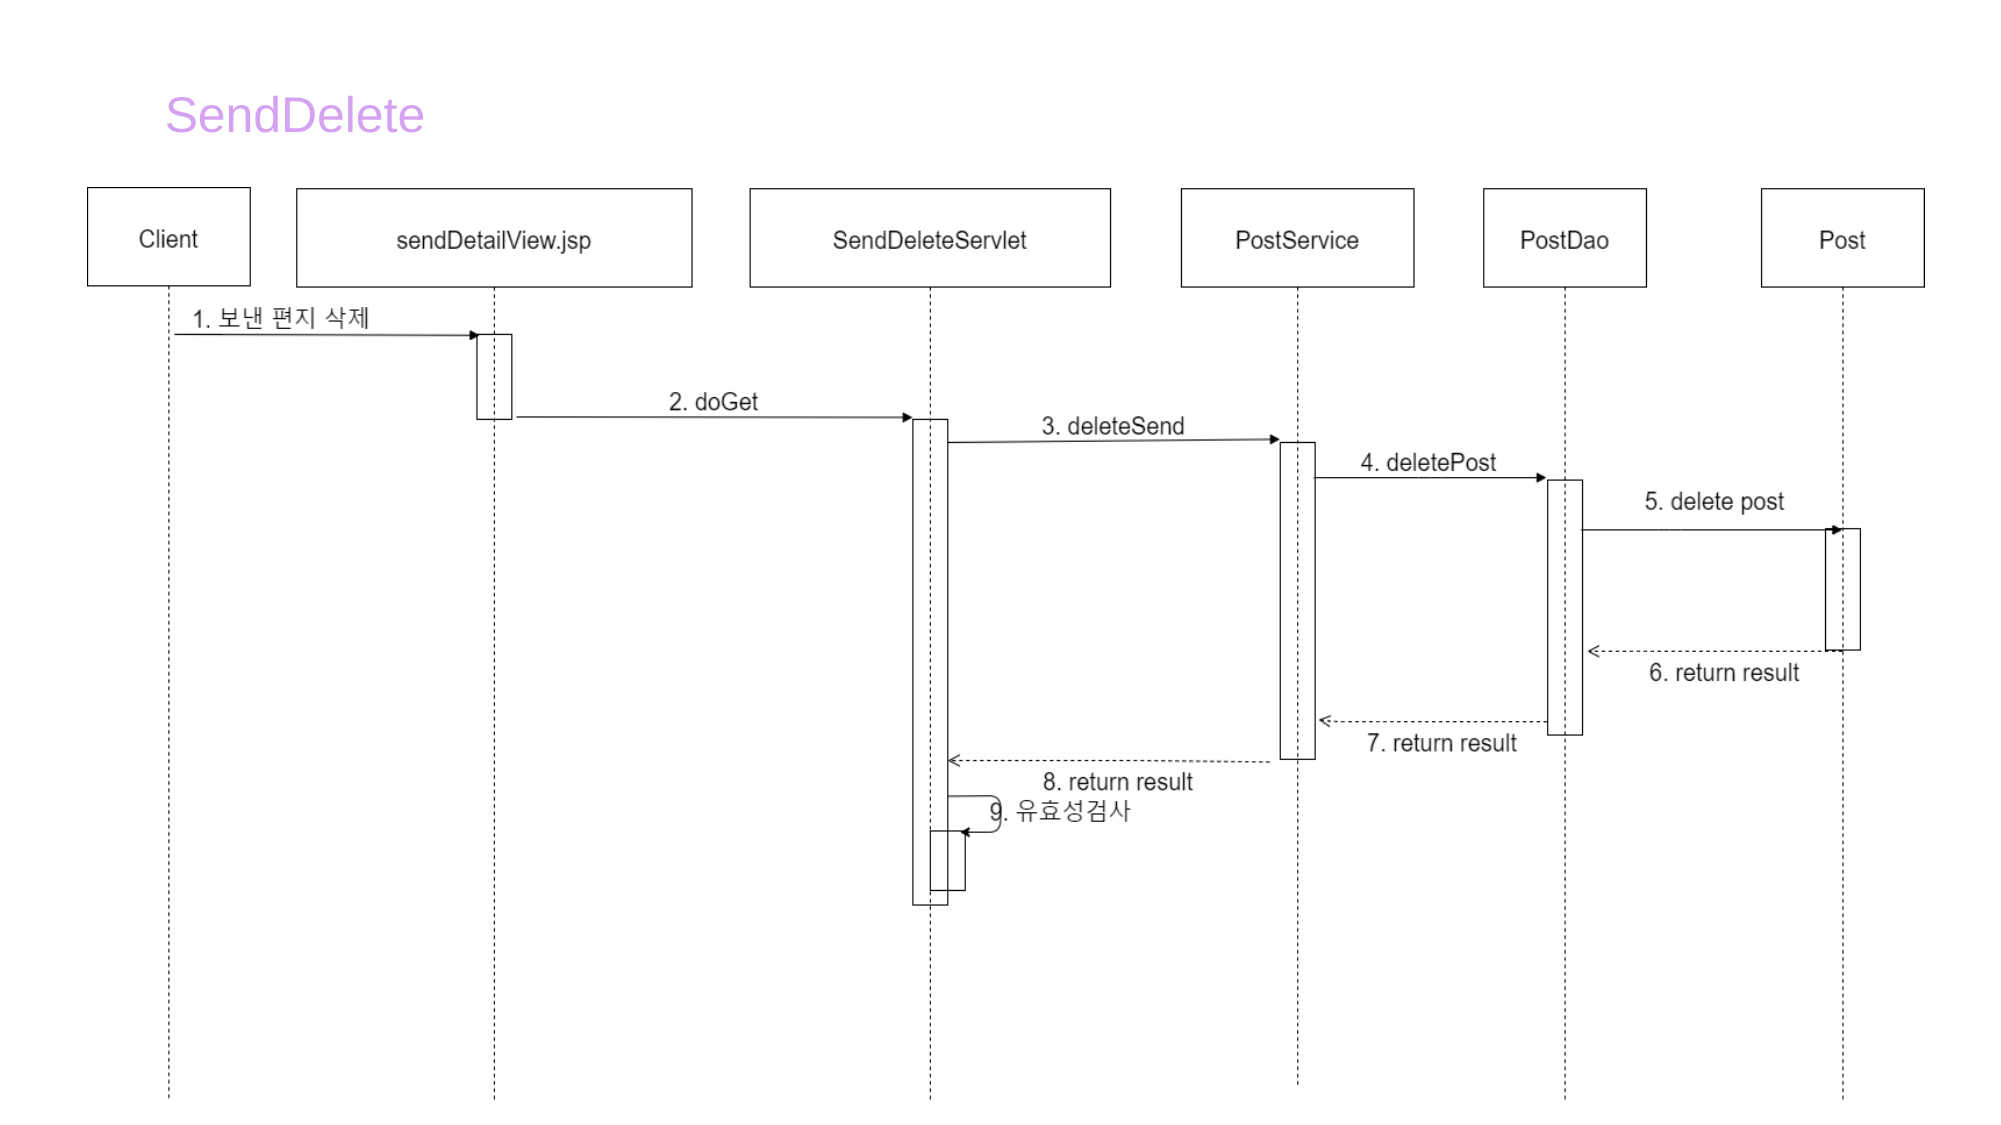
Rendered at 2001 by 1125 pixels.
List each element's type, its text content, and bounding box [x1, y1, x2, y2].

picture [87, 187, 1926, 1101]
text_box SendDelete [149, 74, 600, 150]
